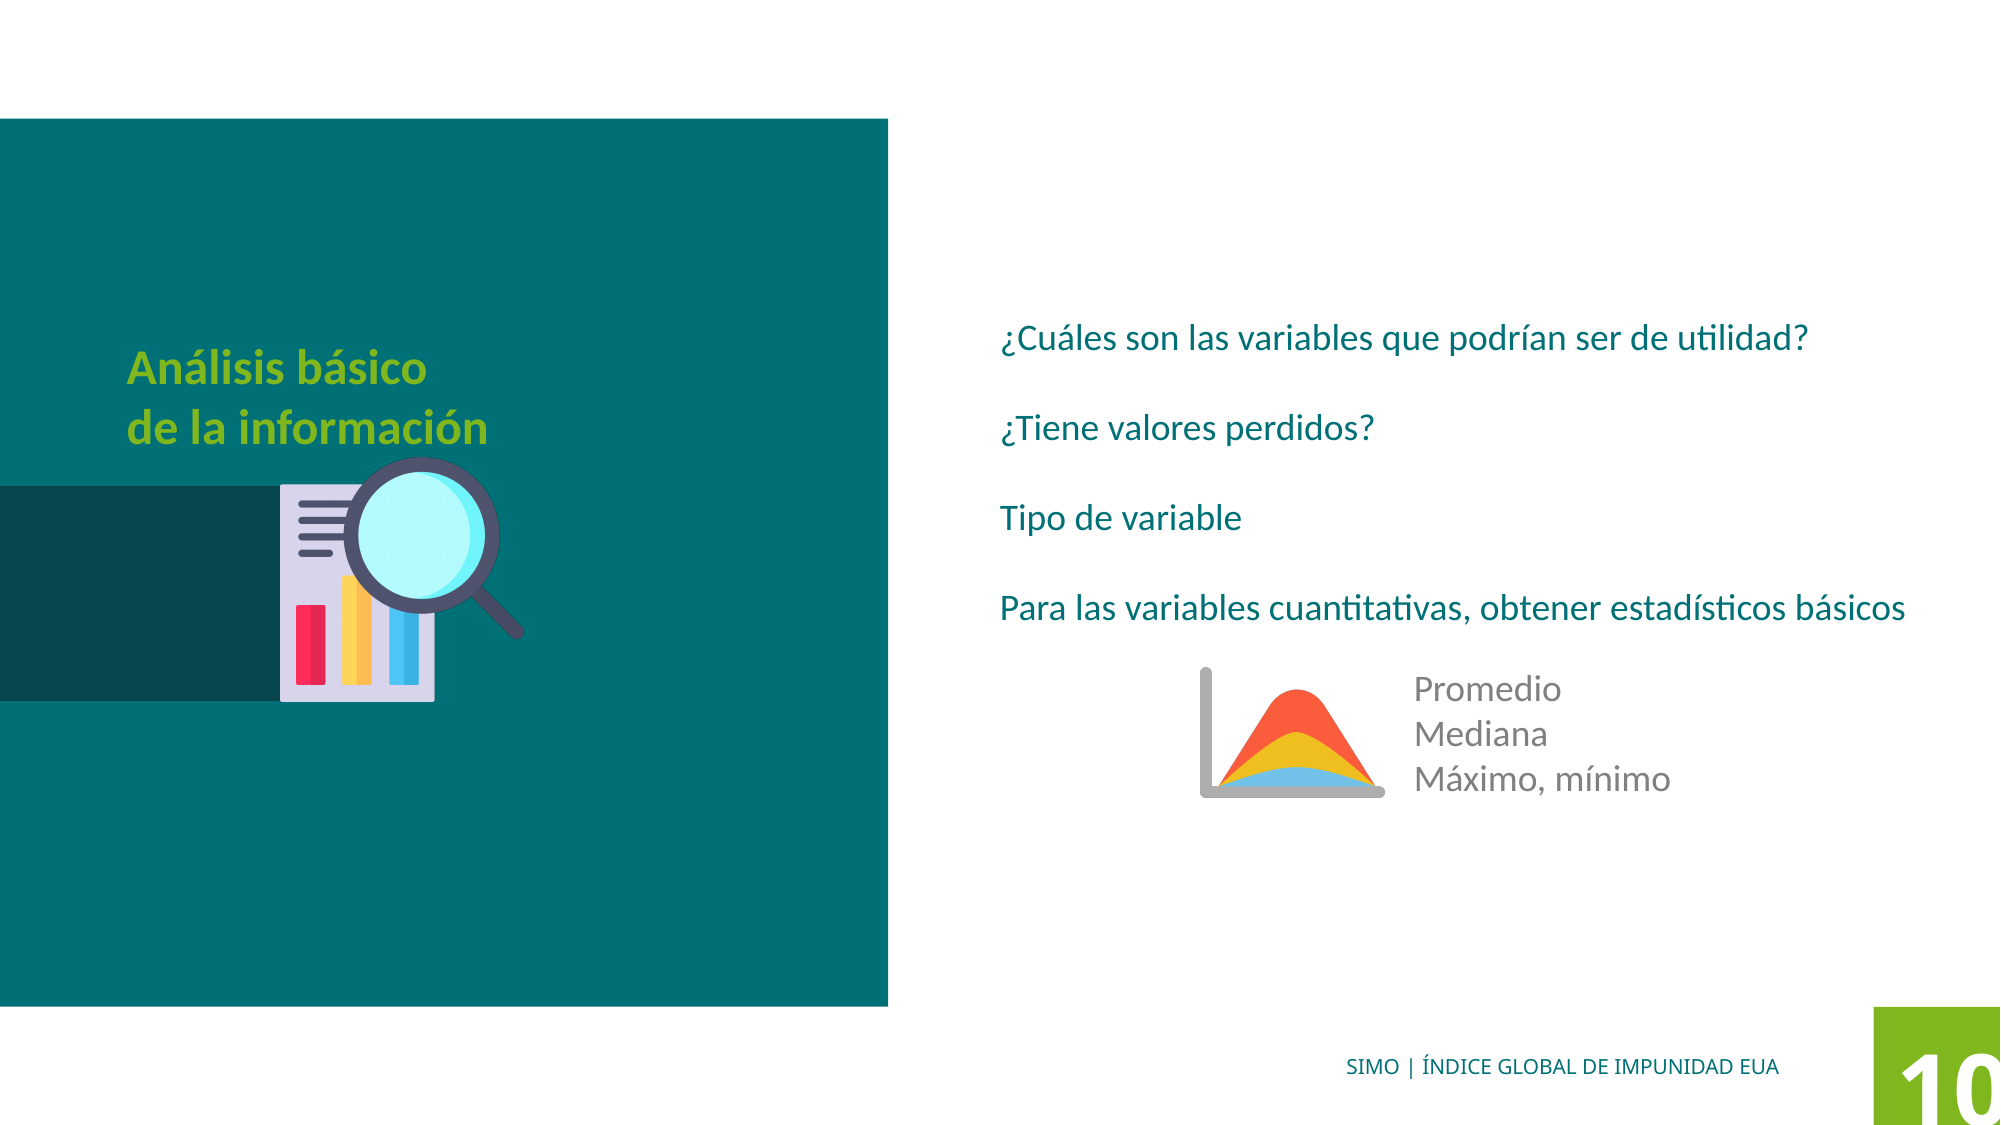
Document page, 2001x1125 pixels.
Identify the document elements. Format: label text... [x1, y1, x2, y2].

picture [280, 457, 524, 702]
text_box [0, 485, 280, 702]
text_box ¿Cuáles son las variables que podrían ser de utilidad? ¿Tiene valores perdidos? Tipo de variable Para las variables cuantitativas, obtener estadísticos básicos [999, 267, 1925, 628]
text_box Promedio Mediana Máximo, mínimo [1413, 664, 1672, 800]
text_box Análisis básico de la información [126, 327, 564, 462]
picture [1193, 633, 1392, 832]
